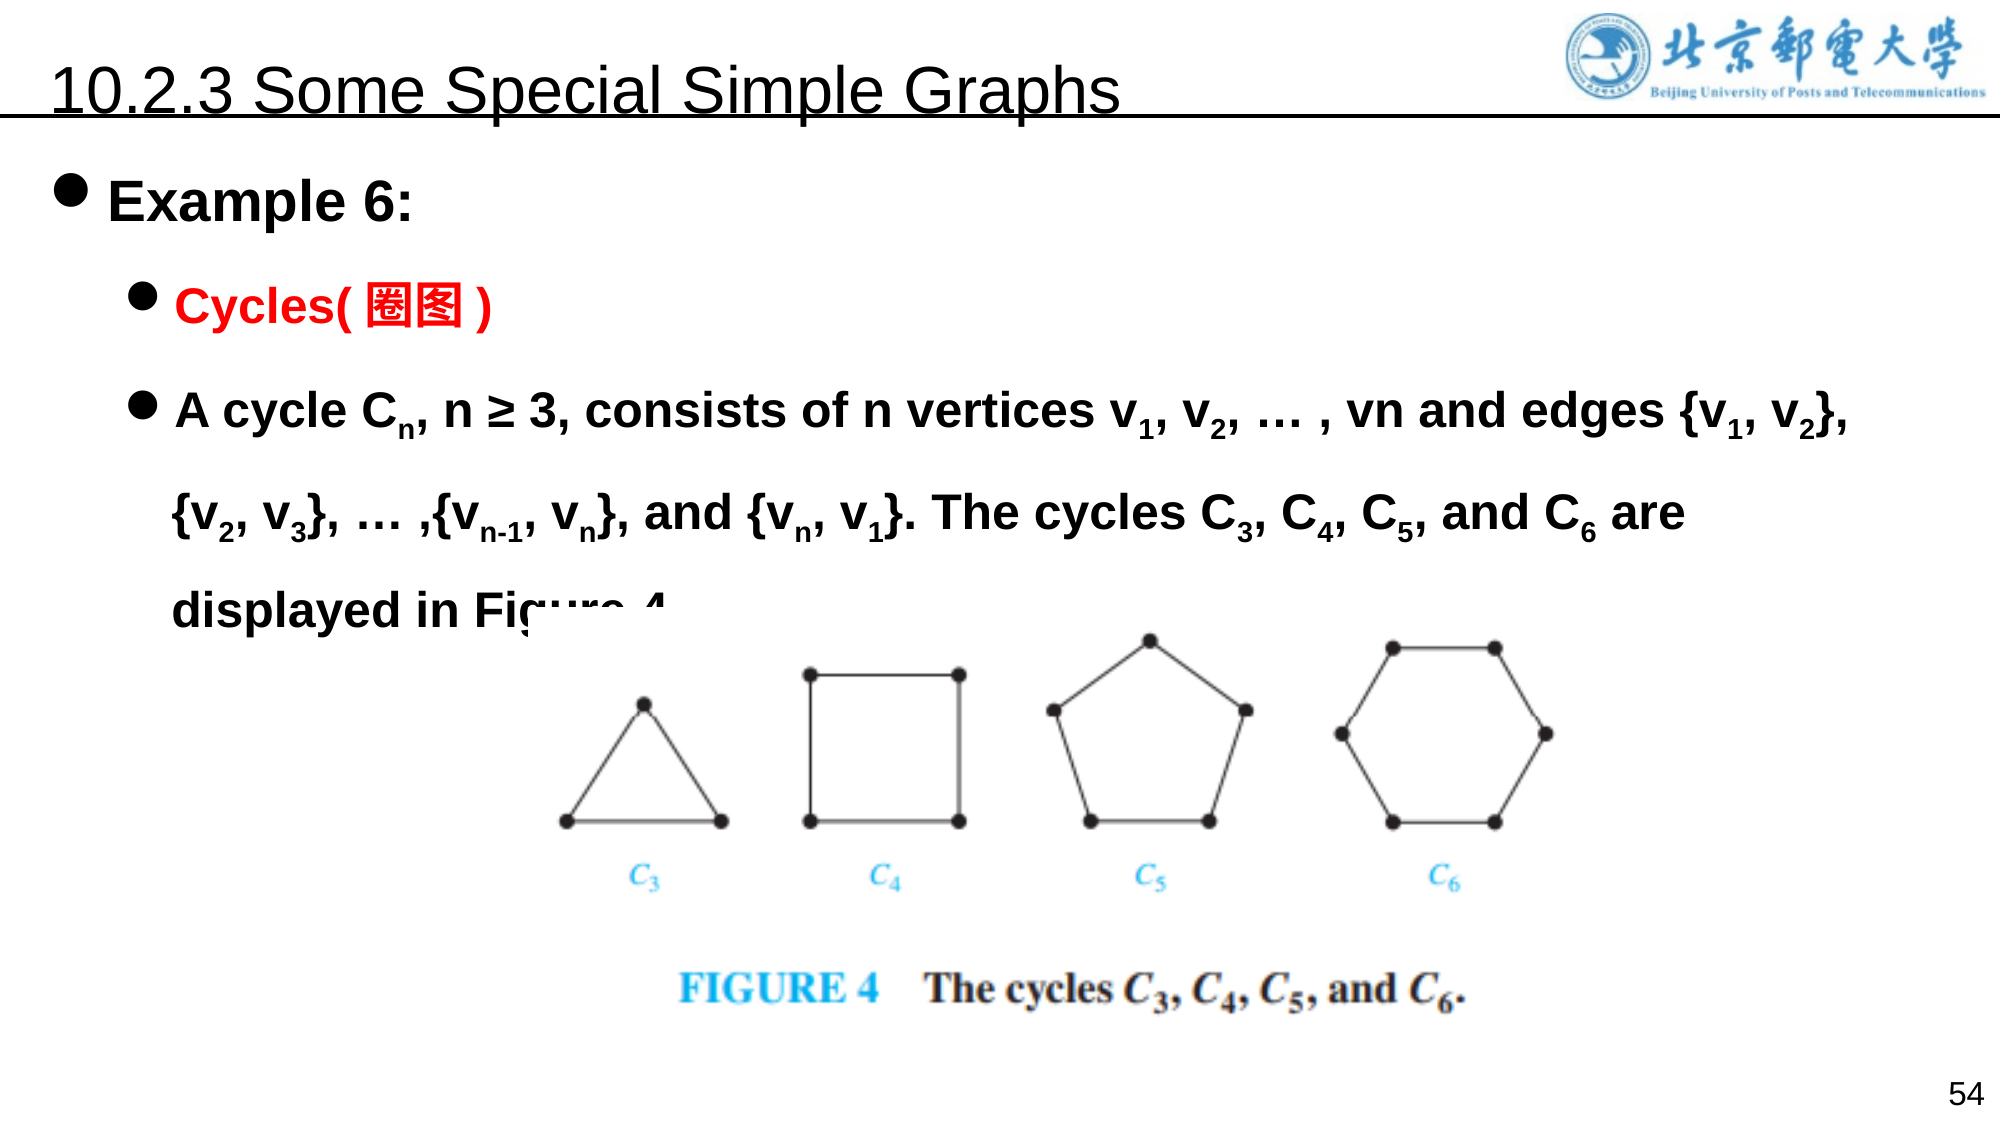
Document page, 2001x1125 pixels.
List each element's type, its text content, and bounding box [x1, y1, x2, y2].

picture [1849, 13, 1988, 101]
text_box Example 6: Cycles(圈图) A cycle Cn, n ≥ 3, consists of n vertices v1, v2, … , vn and edges {v1, v2}, {v2, v3}, … ,{vn-1, vn}, and {vn, v1}. The cycles C3, C4, C5, and C6 are displayed in Figure 4. [34, 120, 1934, 1005]
picture [527, 607, 1602, 1047]
text_box 10.2.3 Some Special Simple Graphs [34, 0, 1849, 135]
